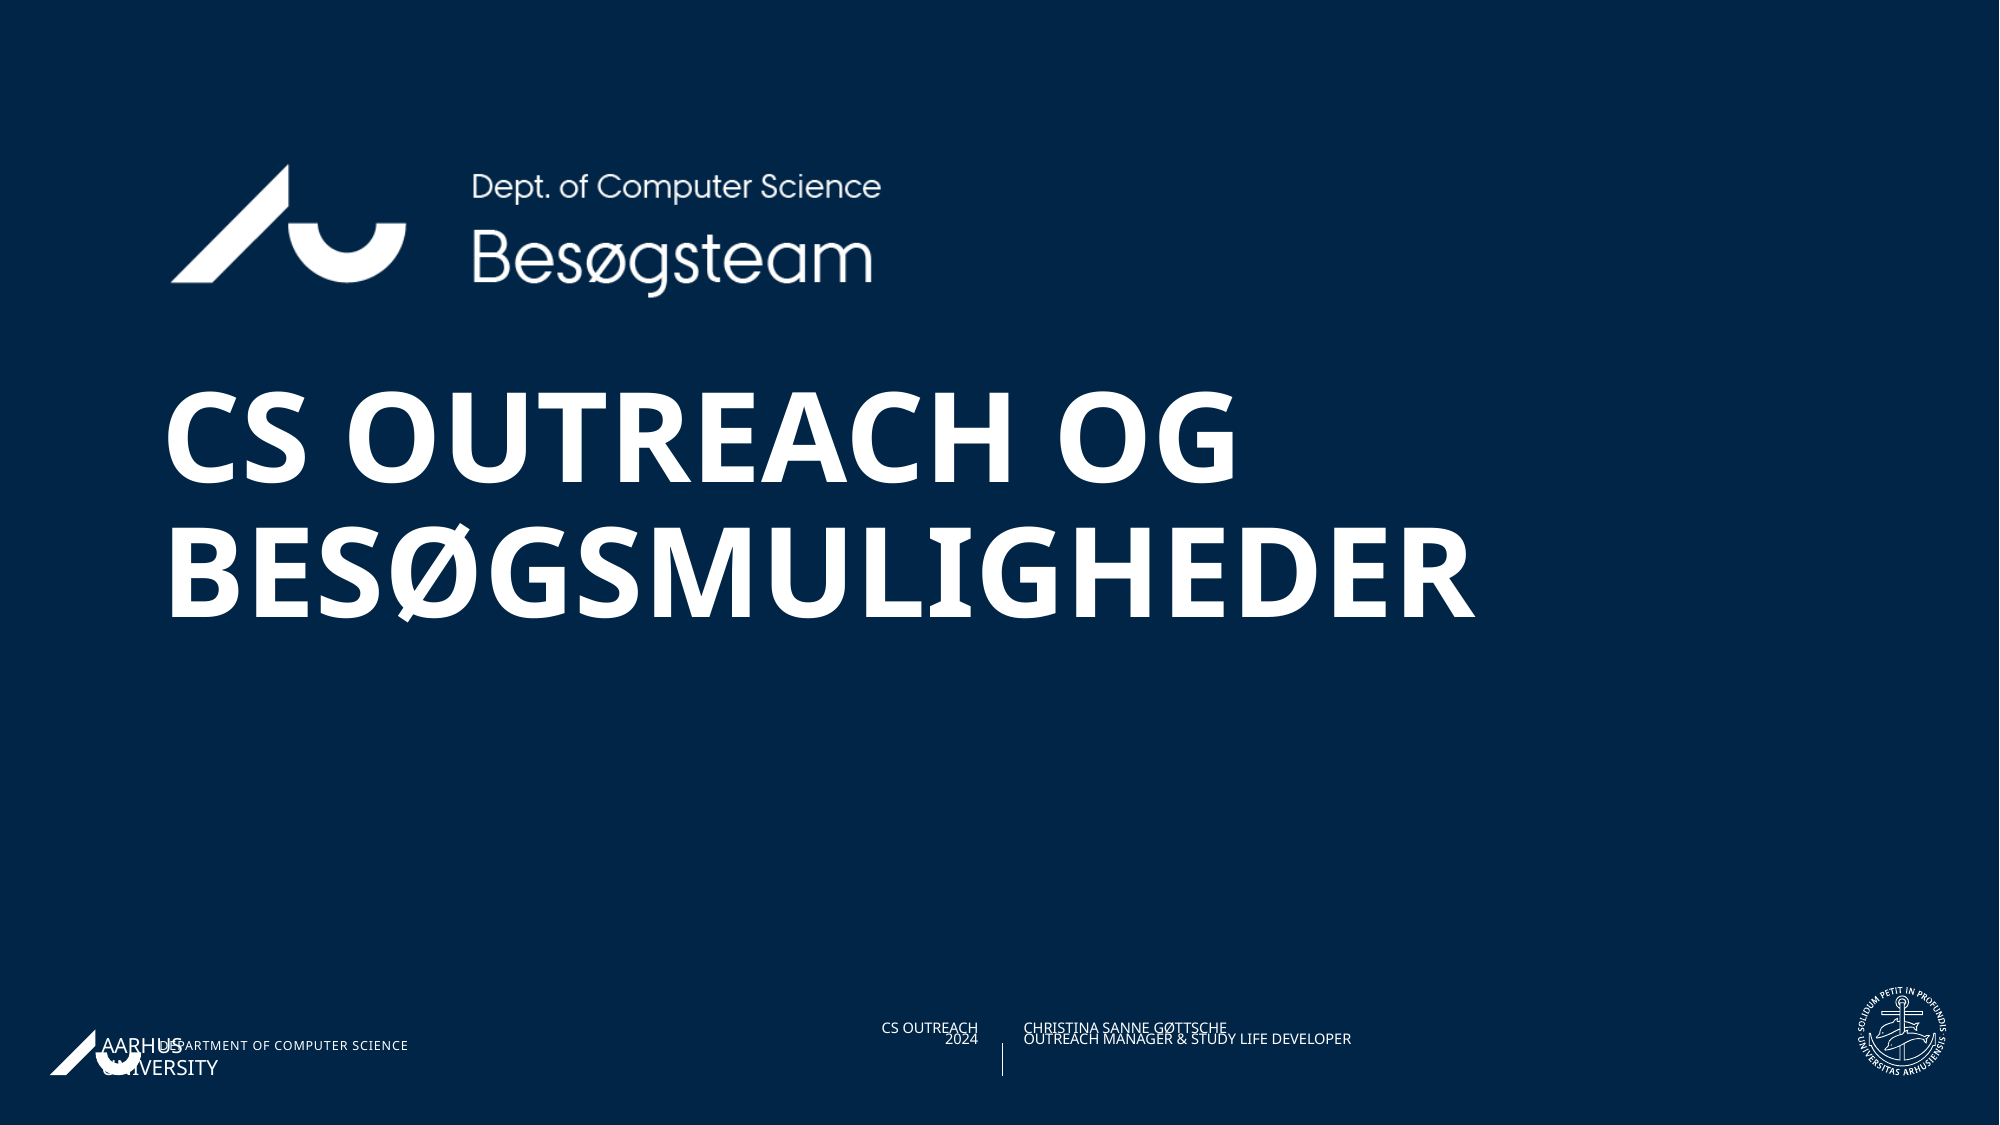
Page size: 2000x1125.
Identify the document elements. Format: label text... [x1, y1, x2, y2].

picture [155, 148, 902, 319]
title CS Outreach og besøgsmuligheder [161, 373, 1839, 647]
